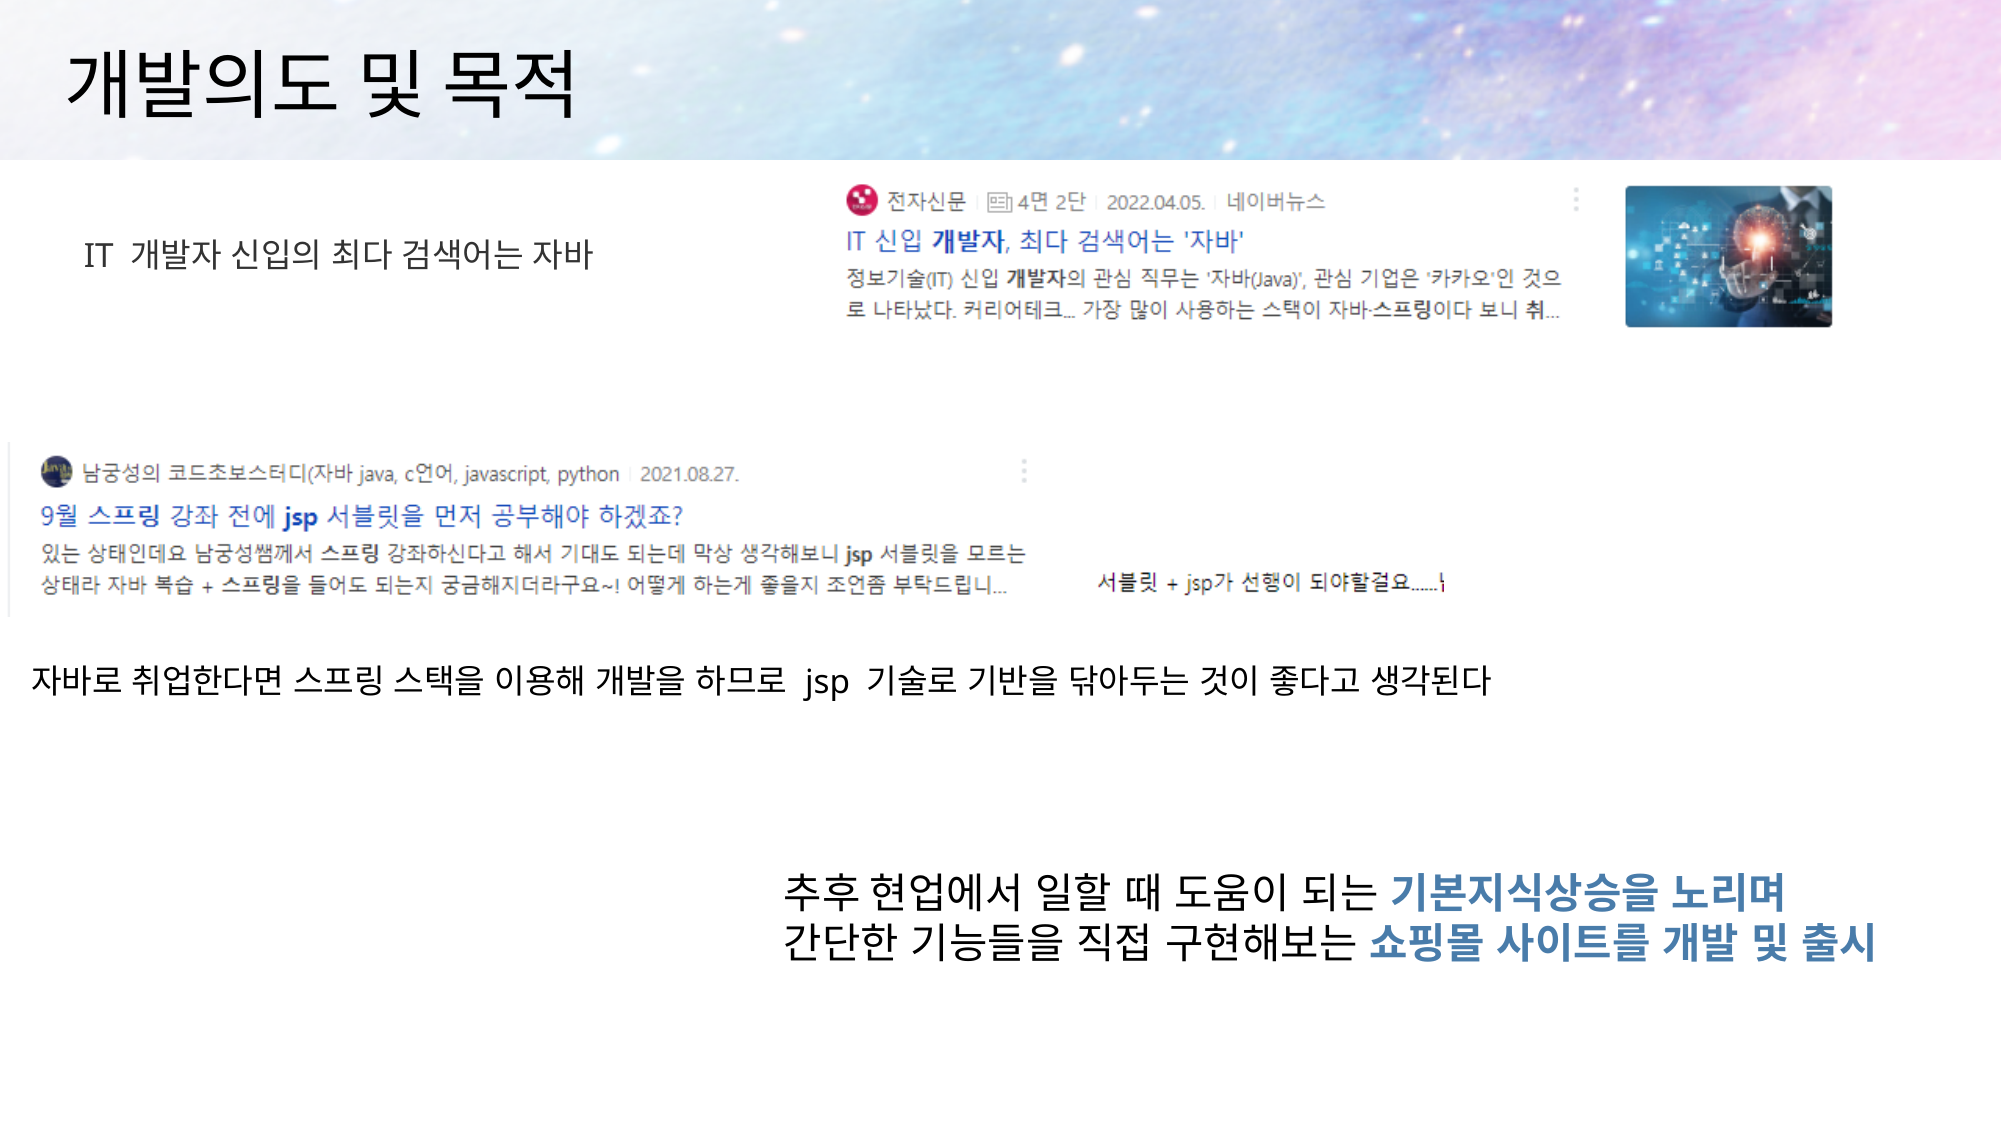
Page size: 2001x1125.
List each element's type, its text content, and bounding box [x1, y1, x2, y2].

picture [1091, 560, 1444, 605]
text_box IT 개발자 신입의 최다 검색어는 자바 [76, 226, 825, 282]
picture [825, 168, 1849, 340]
text_box 자바로 취업한다면 스프링 스택을 이용해 개발을 하므로 jsp 기술로 기반을 닦아두는 것이 좋다고 생각된다 [23, 652, 1501, 708]
text_box 추후 현업에서 일할 때 도움이 되는 기본지식상승을 노리며 간단한 기능들을 직접 구현해보는 쇼핑몰 사이트를 개발 및 출시 [776, 859, 1898, 975]
picture [7, 442, 1042, 617]
picture [0, 0, 2001, 160]
